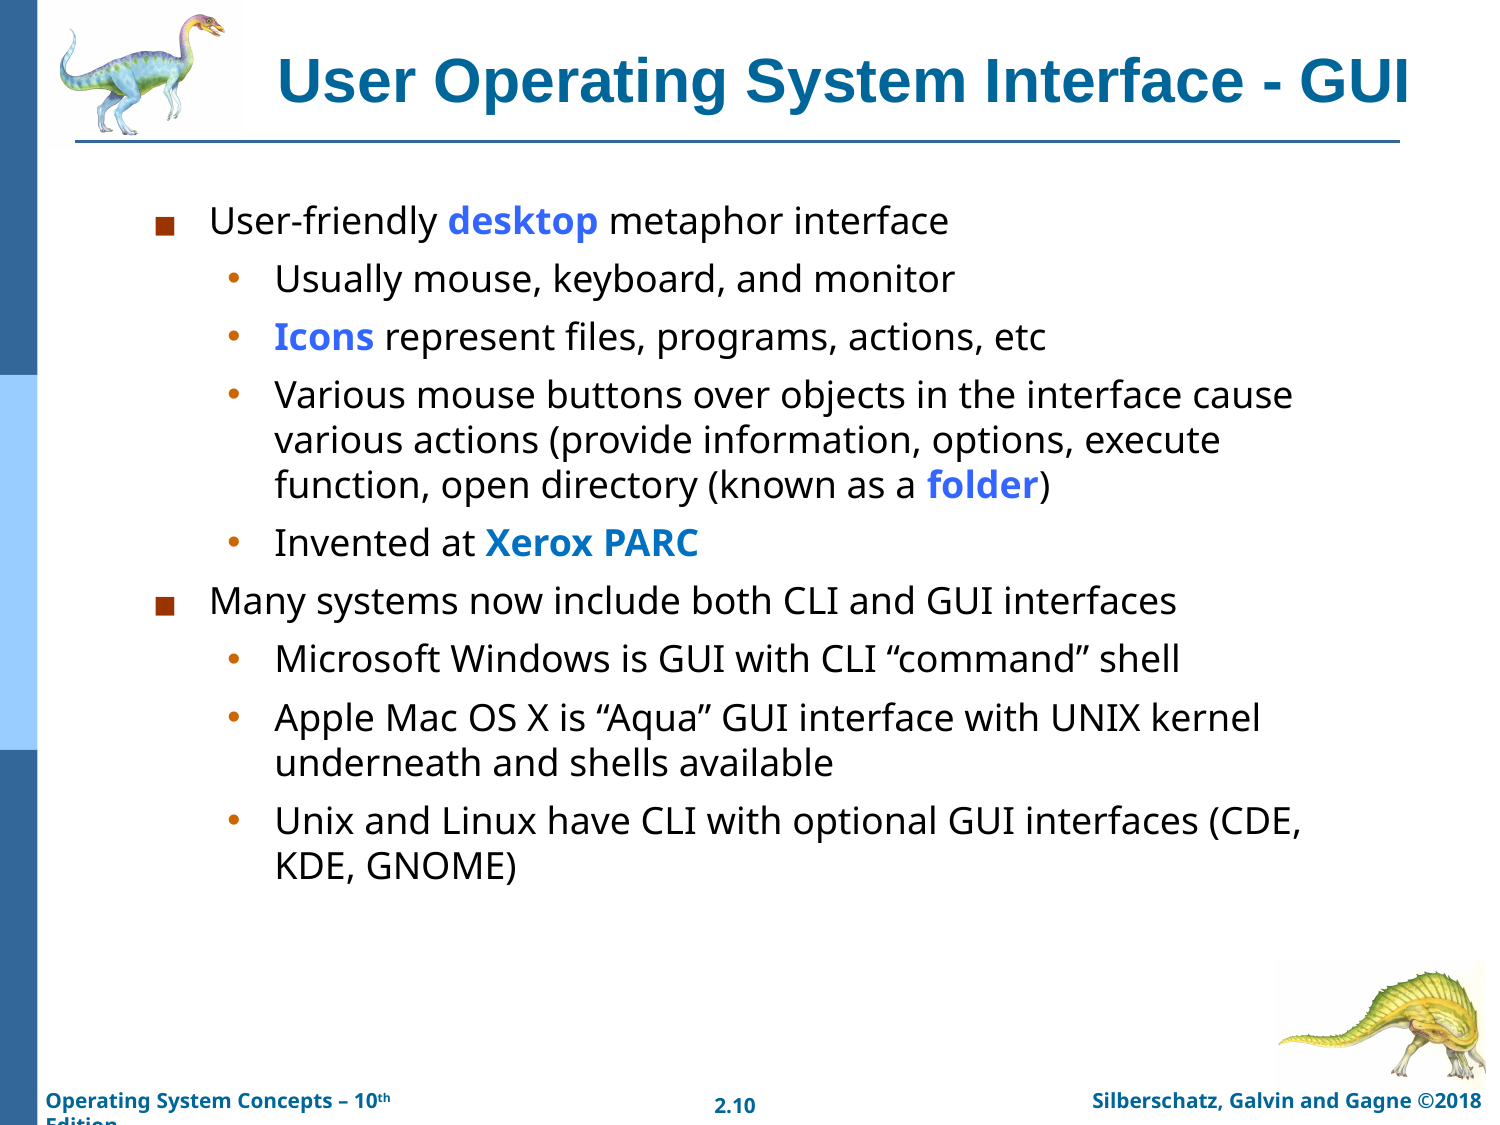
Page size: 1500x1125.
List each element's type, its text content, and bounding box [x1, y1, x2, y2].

title User Operating System Interface - GUI [170, 27, 1500, 123]
picture [1275, 959, 1486, 1090]
list User-friendly desktop metaphor interface Usually mouse, keyboard, and monitor Icons represent files, programs, actions, etc Various mouse buttons over objects in the interface cause various actions (provide information, options, execute function, open directory (known as a folder) Invented at Xerox PARC Many systems now include both CLI and GUI interfaces Microsoft Windows is GUI with CLI “command” shell Apple Mac OS X is “Aqua” GUI interface with UNIX kernel underneath and shells available Unix and Linux have CLI with optional GUI interfaces (CDE, KDE, GNOME) [137, 189, 1340, 933]
picture [46, 0, 243, 149]
